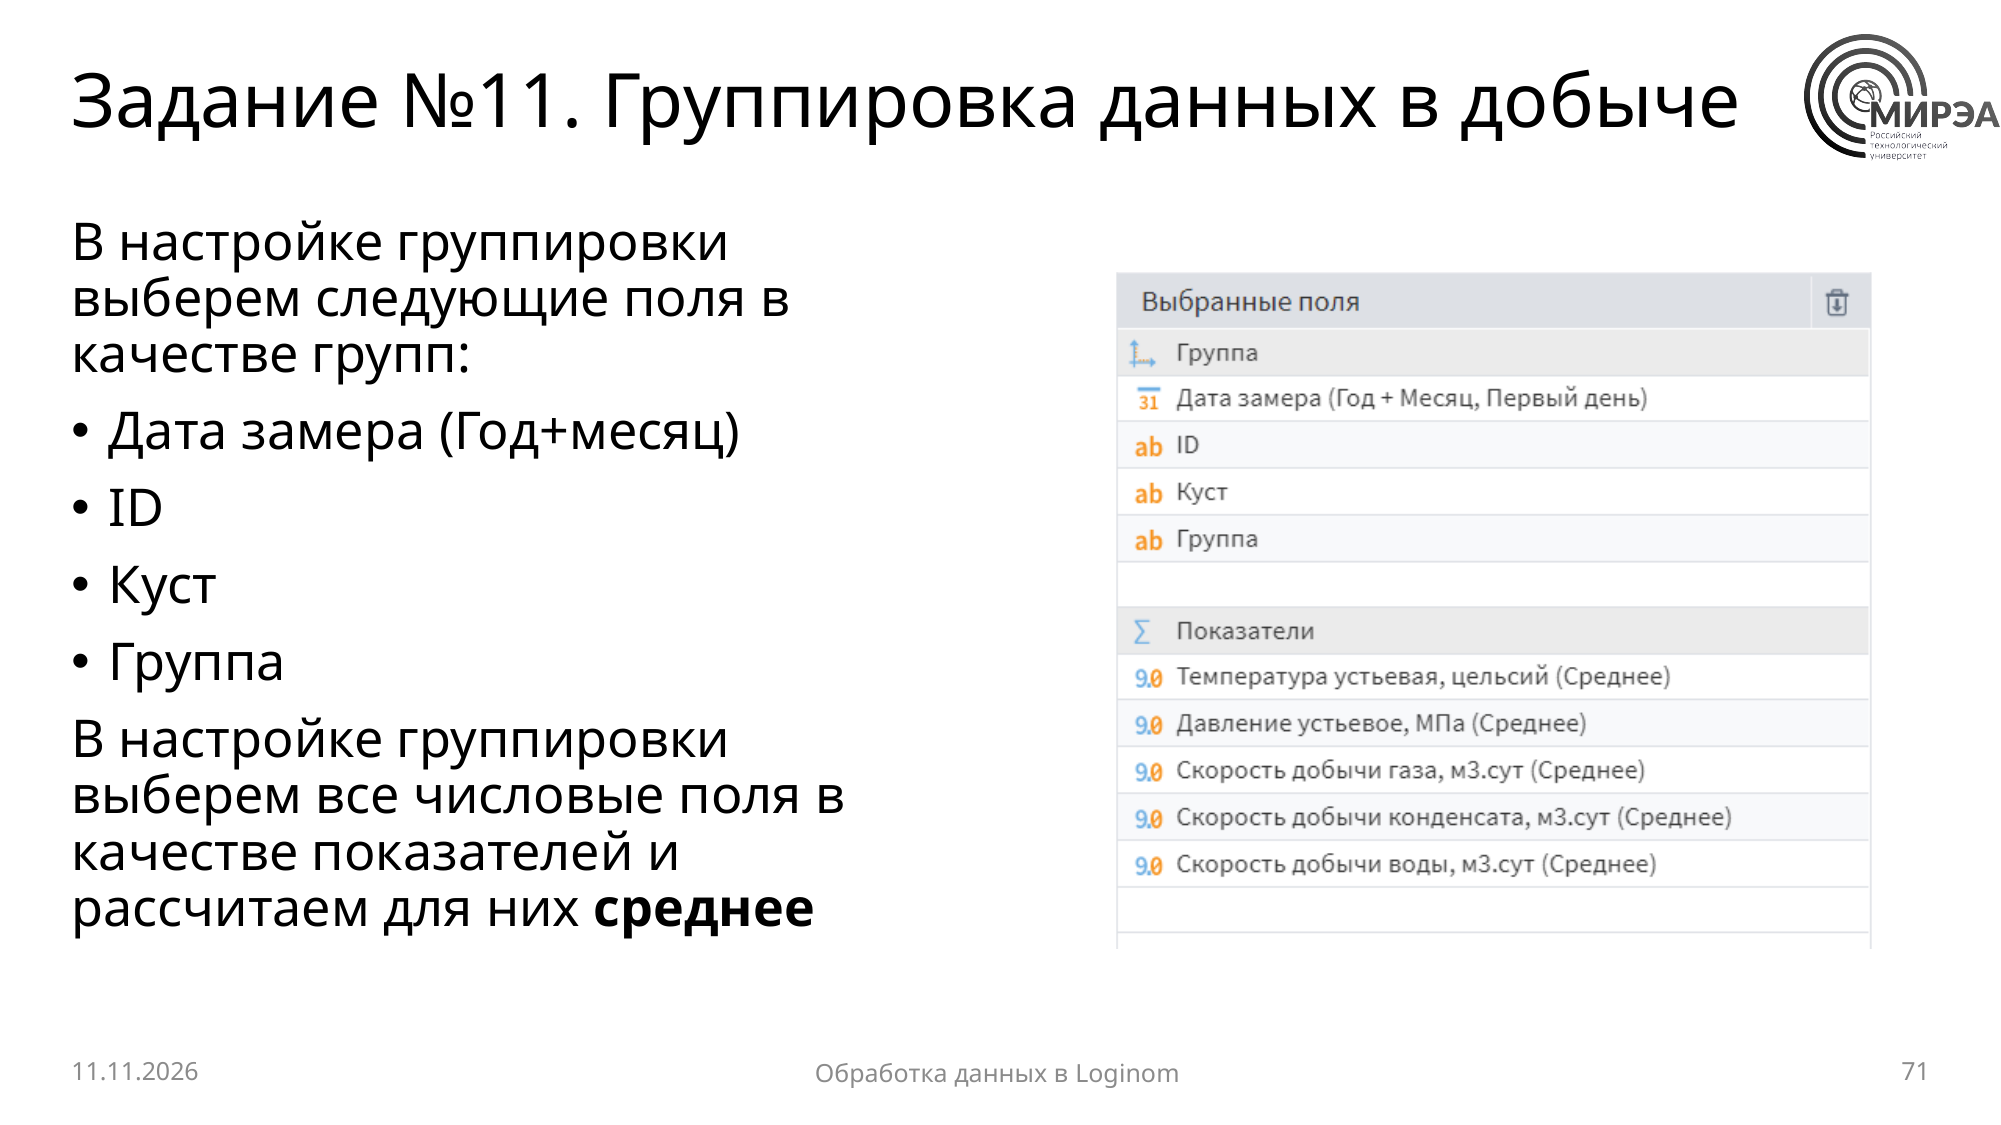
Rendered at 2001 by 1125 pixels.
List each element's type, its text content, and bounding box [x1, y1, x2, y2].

title Задание №11. Группировка данных в добыче [56, 22, 1792, 185]
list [1115, 272, 1875, 949]
slide_number 71 [1494, 1042, 1945, 1103]
list В настройке группировки выберем следующие поля в качестве групп: Дата замера (Год+месяц) ID Куст Группа В настройке группировки выберем все числовые поля в качестве показателей и рассчитаем для них среднее [56, 208, 989, 1023]
picture [1804, 34, 2000, 161]
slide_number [56, 1042, 507, 1103]
footer Обработка данных в Loginom [572, 1042, 1423, 1103]
